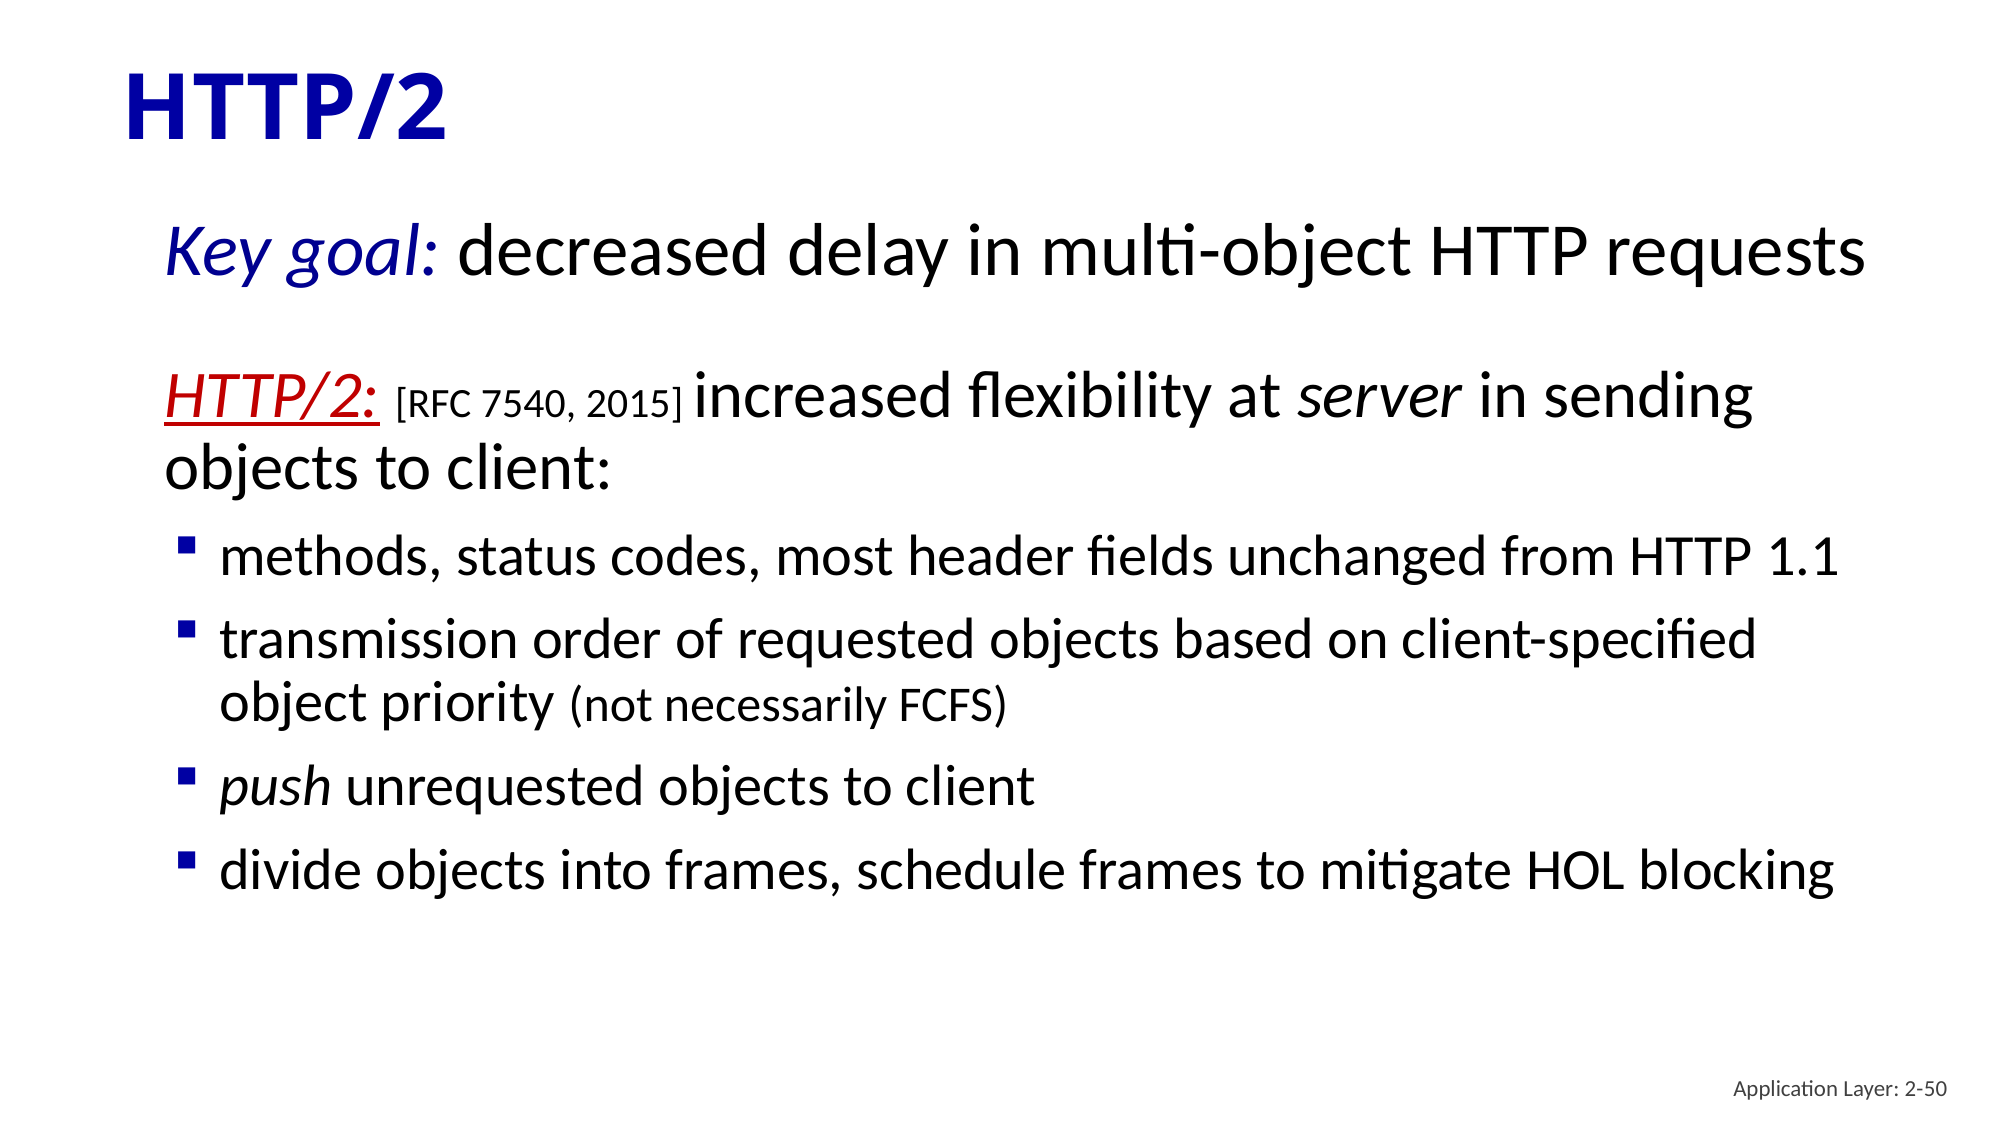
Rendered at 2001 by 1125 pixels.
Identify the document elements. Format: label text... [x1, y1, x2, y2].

slide_number Application Layer: 2- [1512, 1056, 1963, 1117]
title HTTP/2 [106, 36, 1832, 184]
text_box HTTP/2: [RFC 7540, 2015] increased flexibility at server in sending objects to client: methods, status codes, most header fields unchanged from HTTP 1.1 transmission order of requested objects based on client-specified object priority (not necessarily FCFS) push unrequested objects to client divide objects into frames, schedule frames to mitigate HOL blocking [147, 352, 1864, 1089]
text_box Key goal: decreased delay in multi-object HTTP requests [93, 202, 1918, 286]
